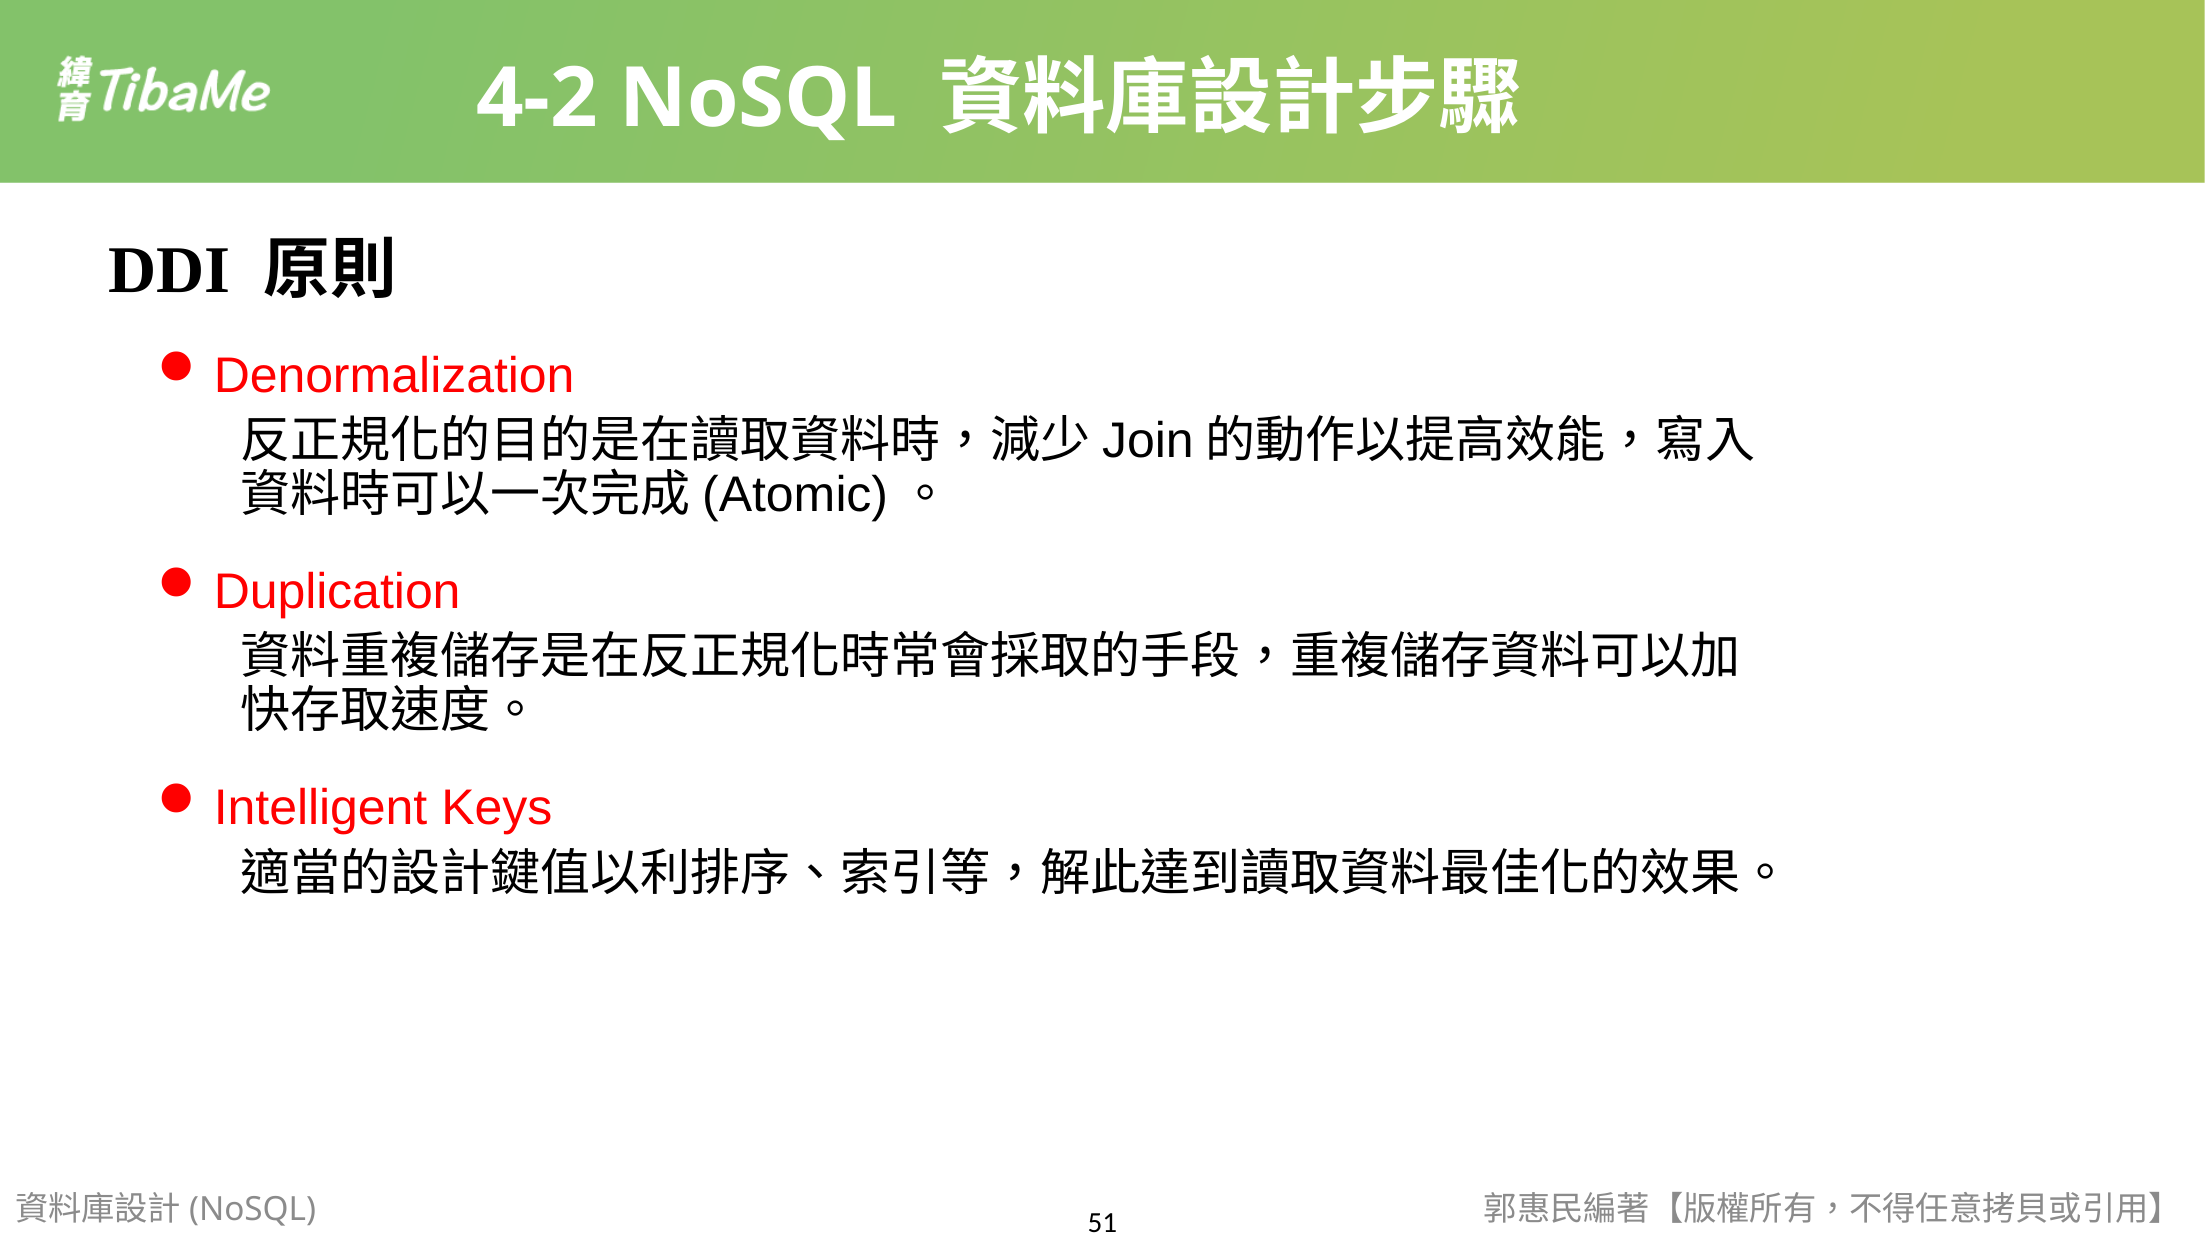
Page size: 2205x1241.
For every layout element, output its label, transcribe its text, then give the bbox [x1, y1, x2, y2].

slide_number 資料庫設計(NoSQL) [0, 1174, 496, 1241]
slide_number 郭惠民編著【版權所有，不得任意拷貝或引用】 [1304, 1174, 2205, 1241]
picture [0, 0, 2205, 1240]
list 4-2 NoSQL 資料庫設計步驟 [461, 46, 1563, 151]
list Denormalization 反正規化的目的是在讀取資料時，減少Join的動作以提高效能，寫入資料時可以一次完成(Atomic)。 Duplication 資料重複儲存是在反正規化時常會採取的手段，重複儲存資料可以加快存取速度。 Intelligent Keys 適當的設計鍵值以利排序、索引等，解此達到讀取資料最佳化的效果。 [142, 334, 1802, 470]
list DDI 原則 [93, 227, 2113, 351]
